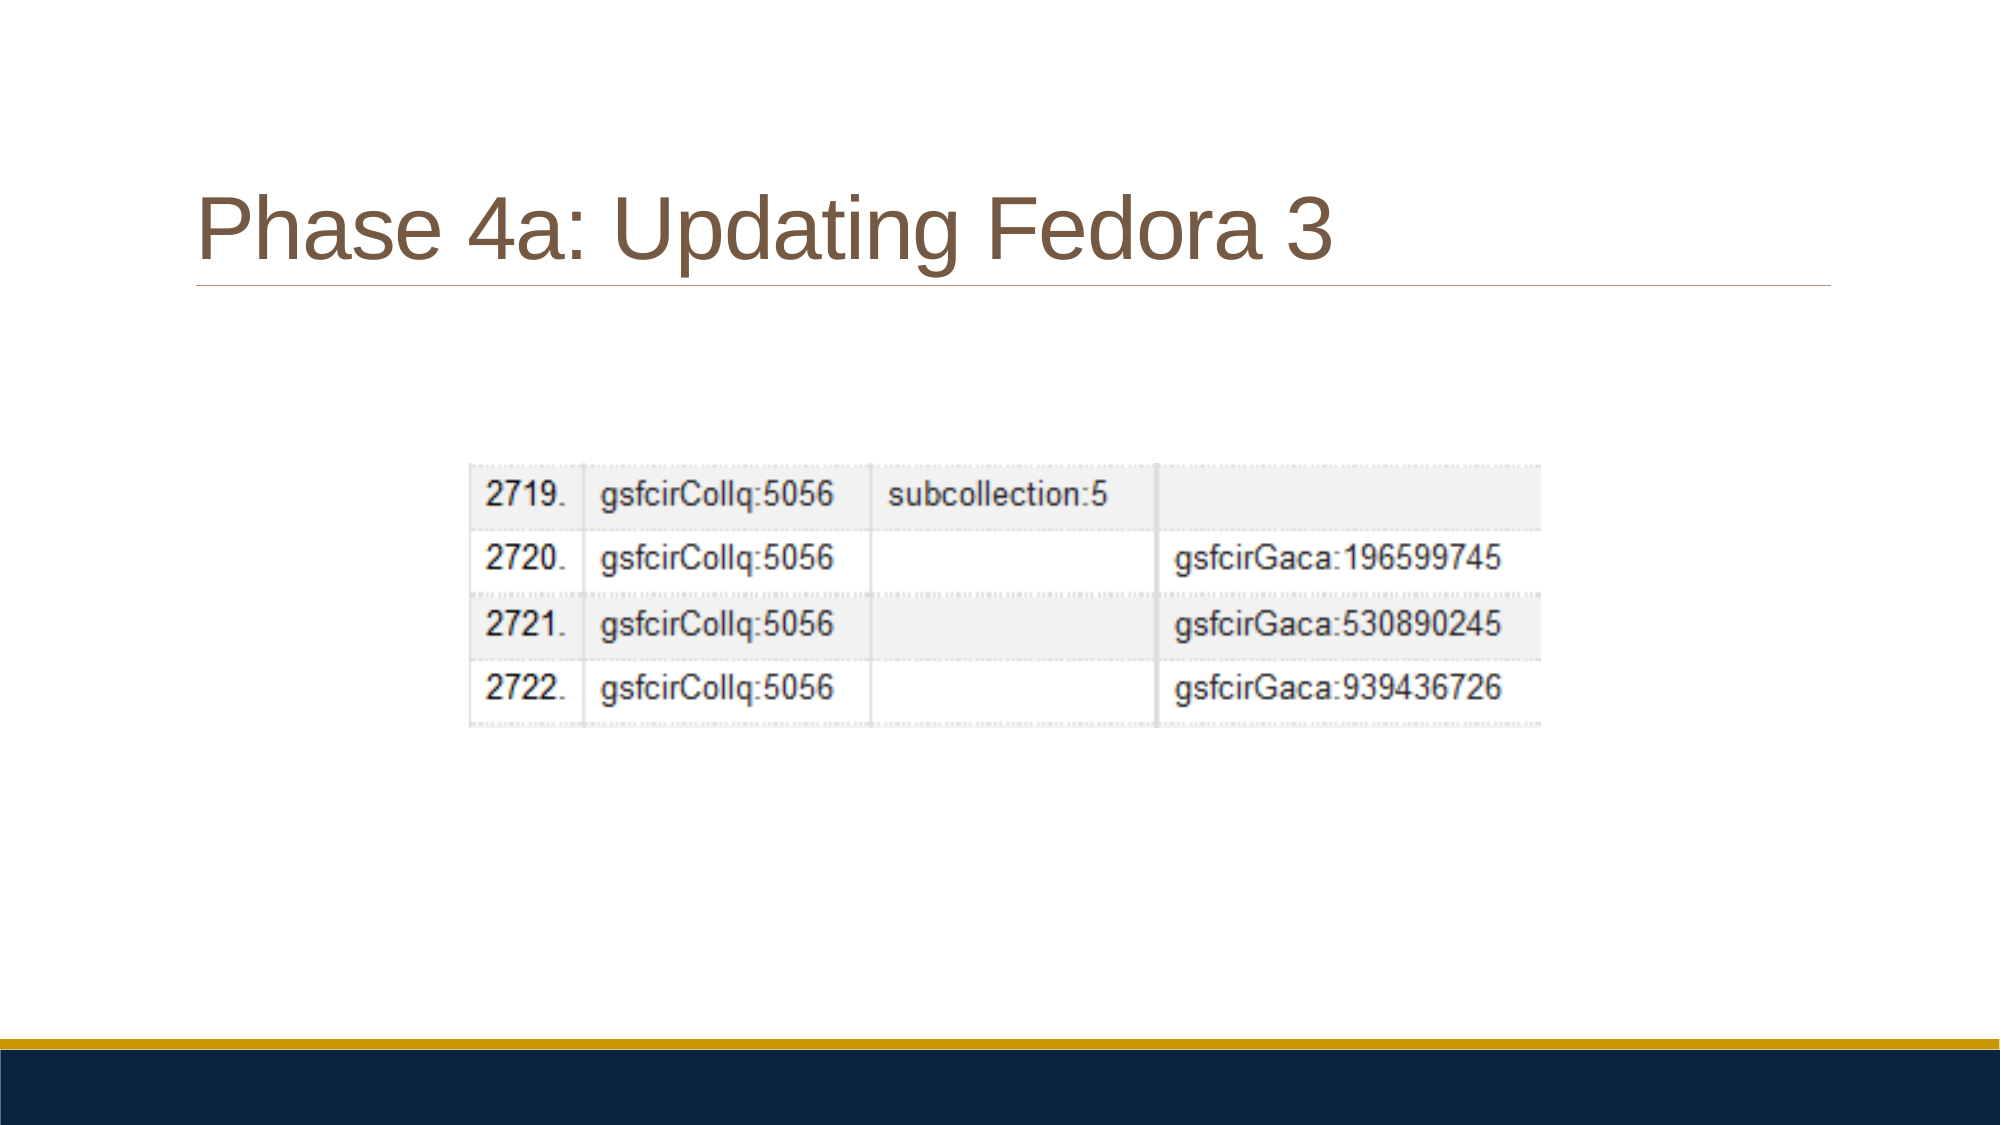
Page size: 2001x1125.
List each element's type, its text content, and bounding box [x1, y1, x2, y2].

title Phase 4a: Updating Fedora 3 [180, 47, 1830, 285]
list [468, 463, 1542, 729]
